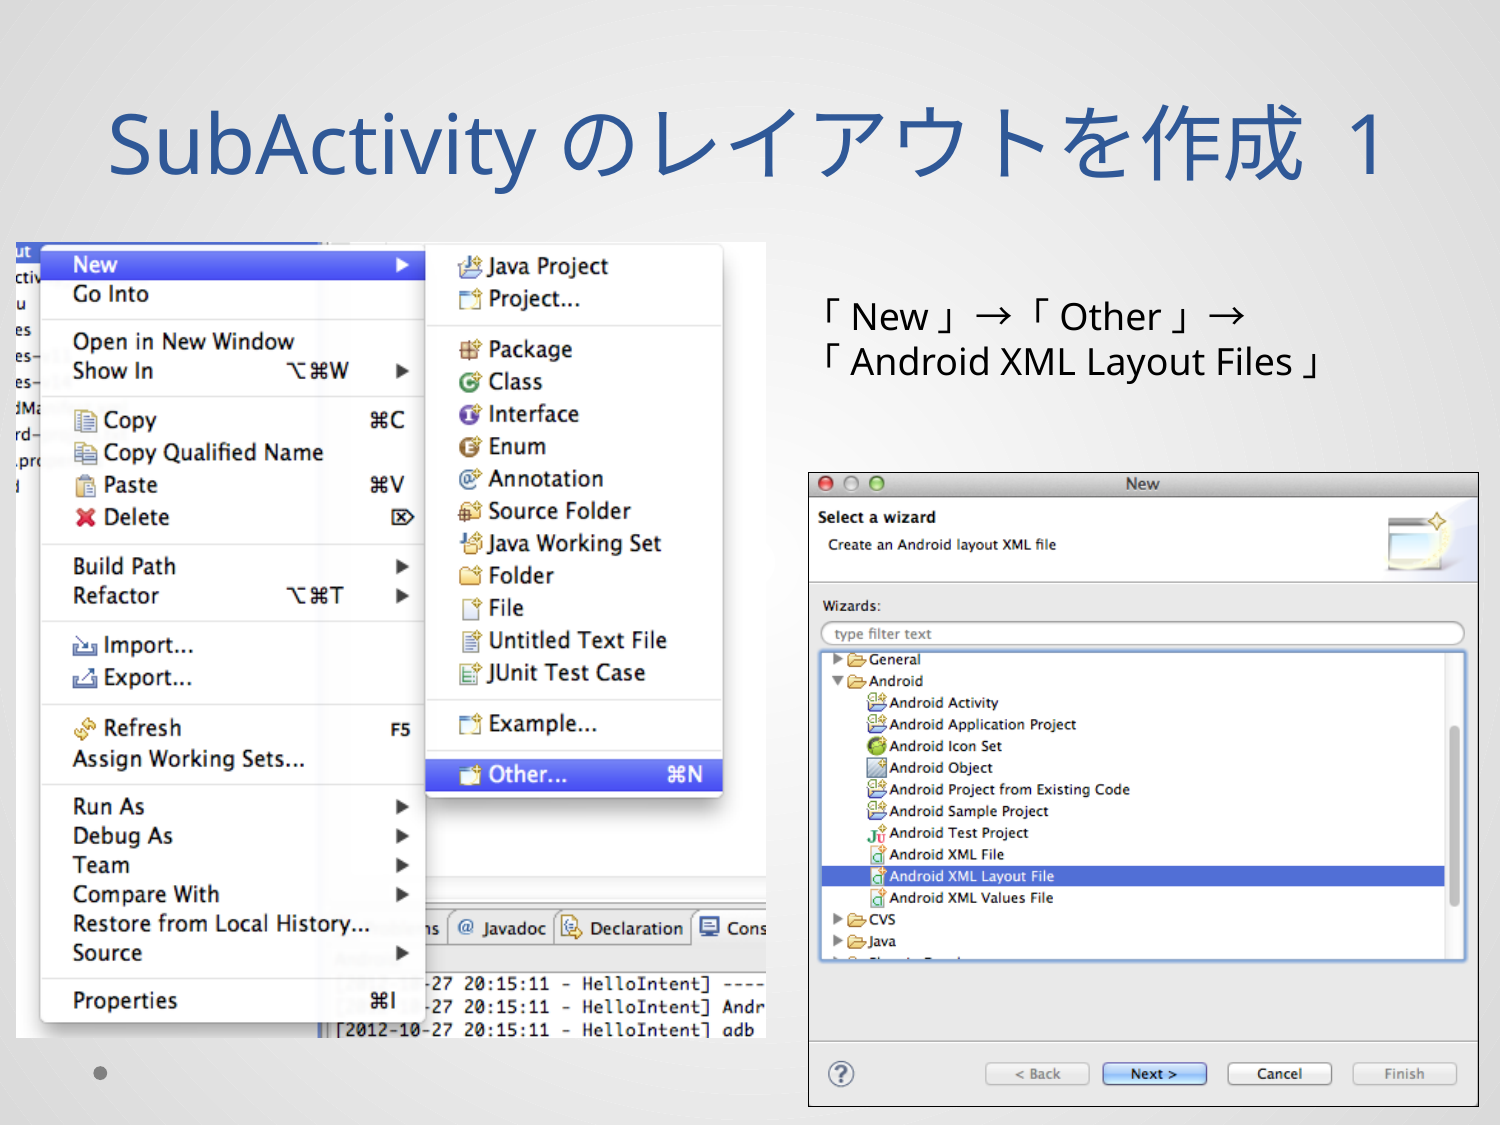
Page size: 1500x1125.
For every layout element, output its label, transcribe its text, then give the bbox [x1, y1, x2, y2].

text_box 「New」→「Other」→ 「Android XML Layout Files」 [789, 285, 1355, 391]
title SubActivityのレイアウトを作成 1 [75, 0, 1425, 263]
picture [808, 471, 1479, 1107]
picture [16, 242, 766, 1038]
